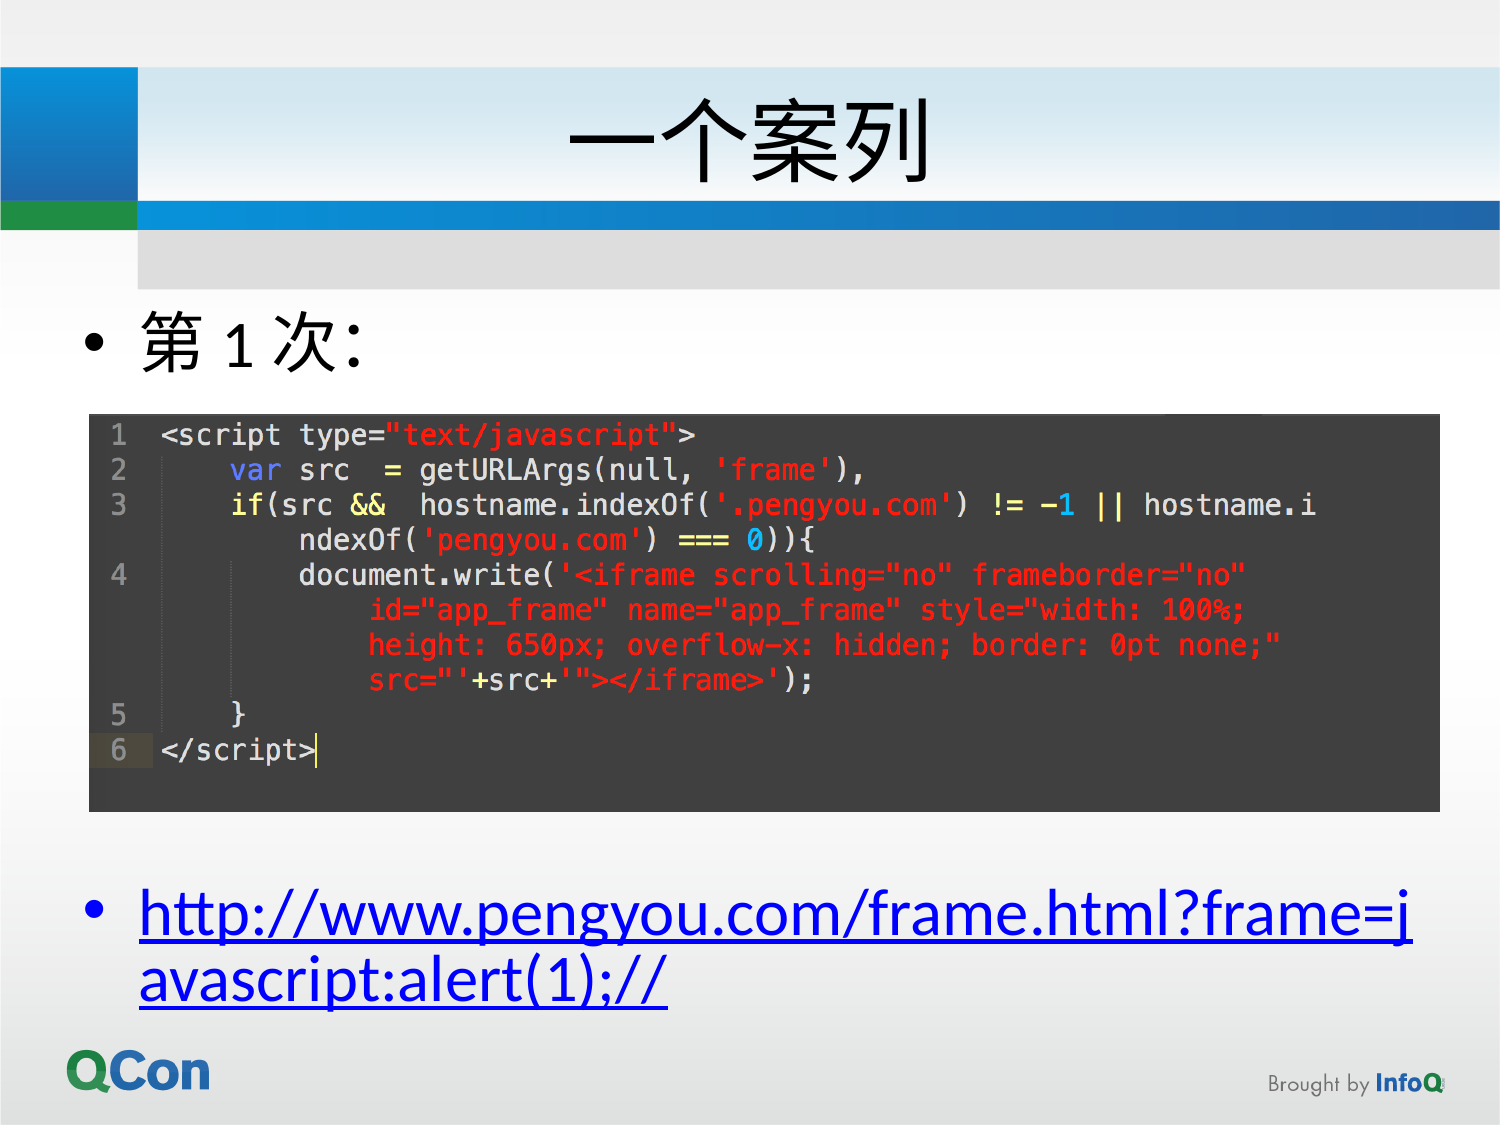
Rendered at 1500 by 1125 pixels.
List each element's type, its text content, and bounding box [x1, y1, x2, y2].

slide_number [1074, 1050, 1426, 1096]
list 第1次： http://www.pengyou.com/frame.html?frame=javascript:alert(1);// [74, 293, 1426, 1083]
picture [0, 0, 1500, 1125]
title 一个案列 [74, 14, 1426, 263]
